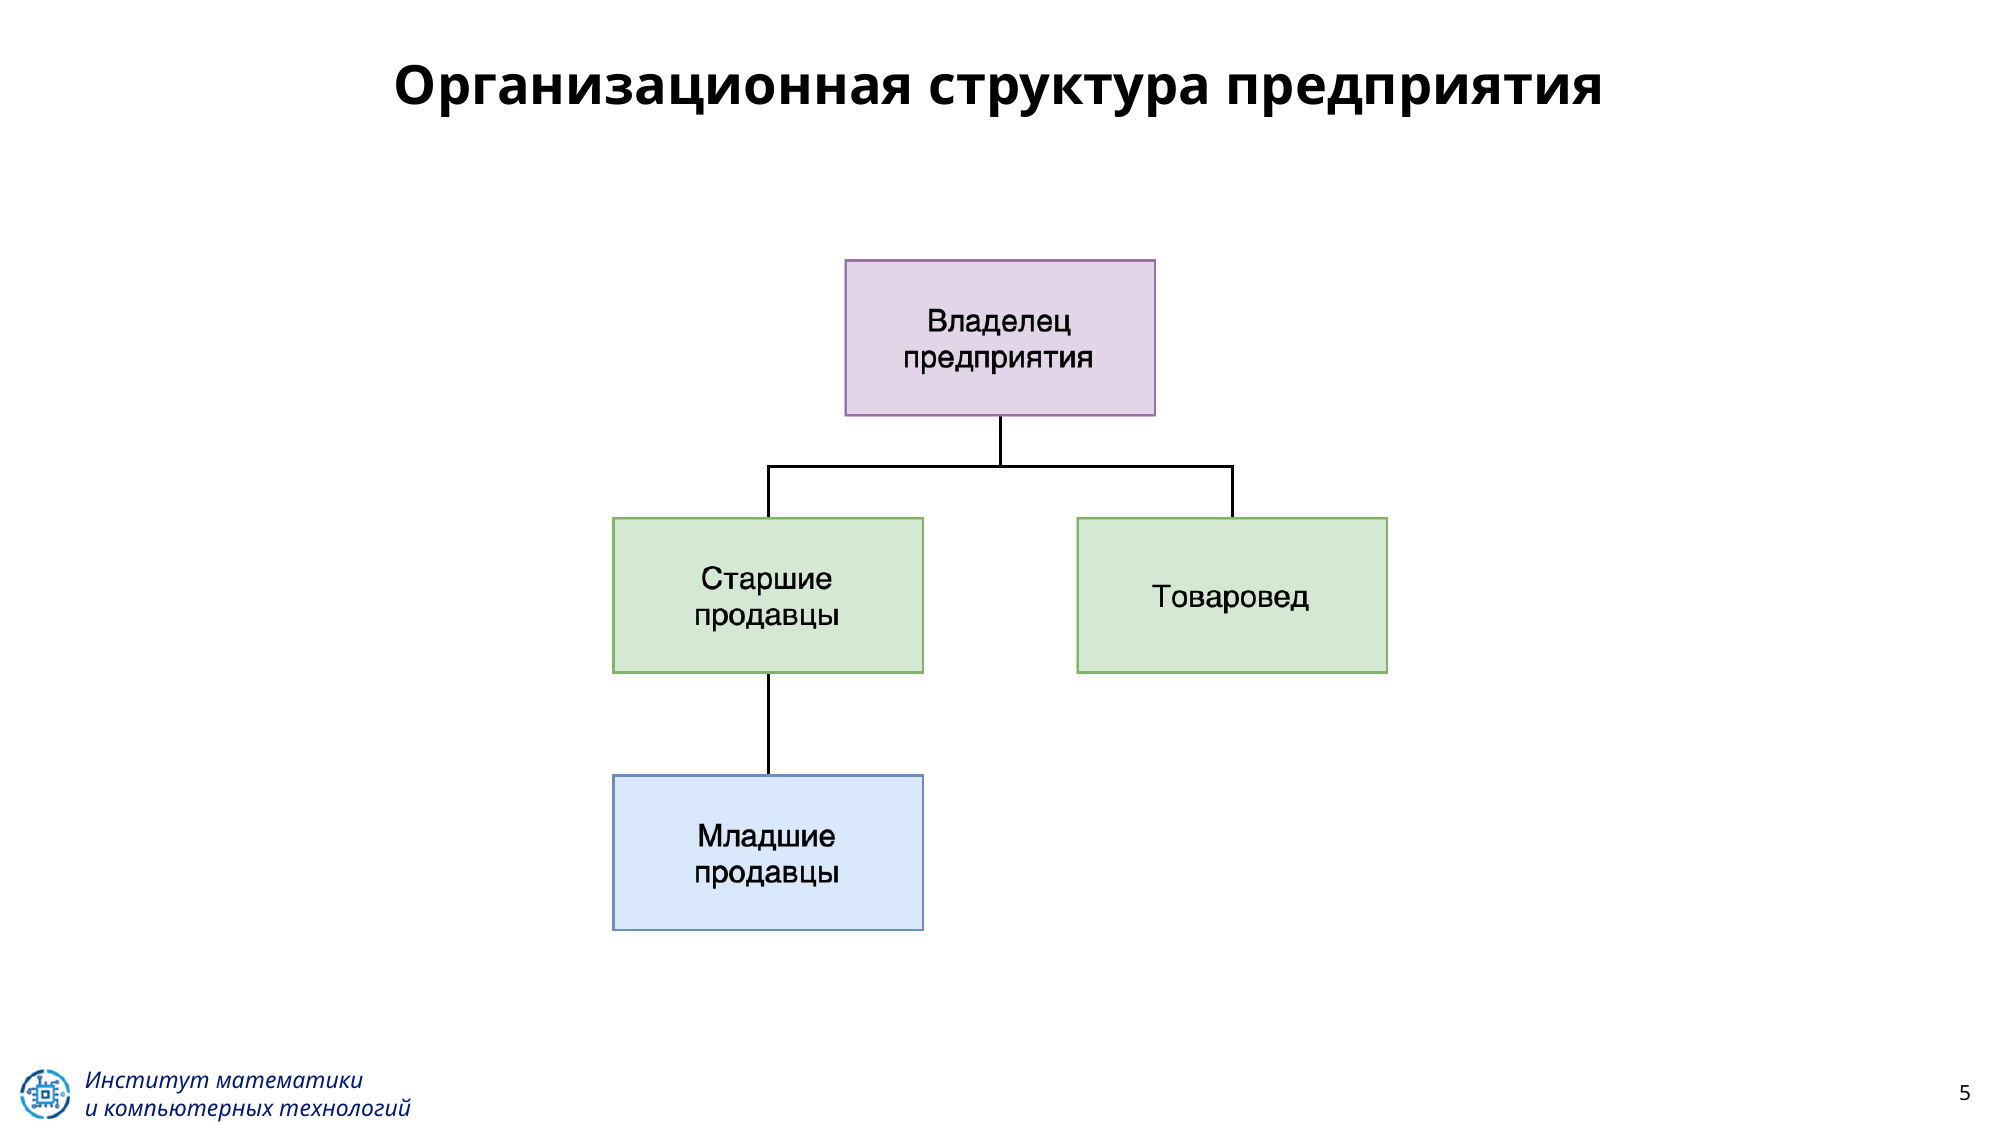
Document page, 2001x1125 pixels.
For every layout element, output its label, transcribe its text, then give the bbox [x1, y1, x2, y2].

text_box Институт математики и компьютерных технологий [69, 1058, 1071, 1125]
text_box Организационная структура предприятия [0, 35, 2000, 131]
text_box 5 [1947, 1063, 1998, 1125]
picture [612, 259, 1388, 931]
picture [20, 1069, 70, 1119]
